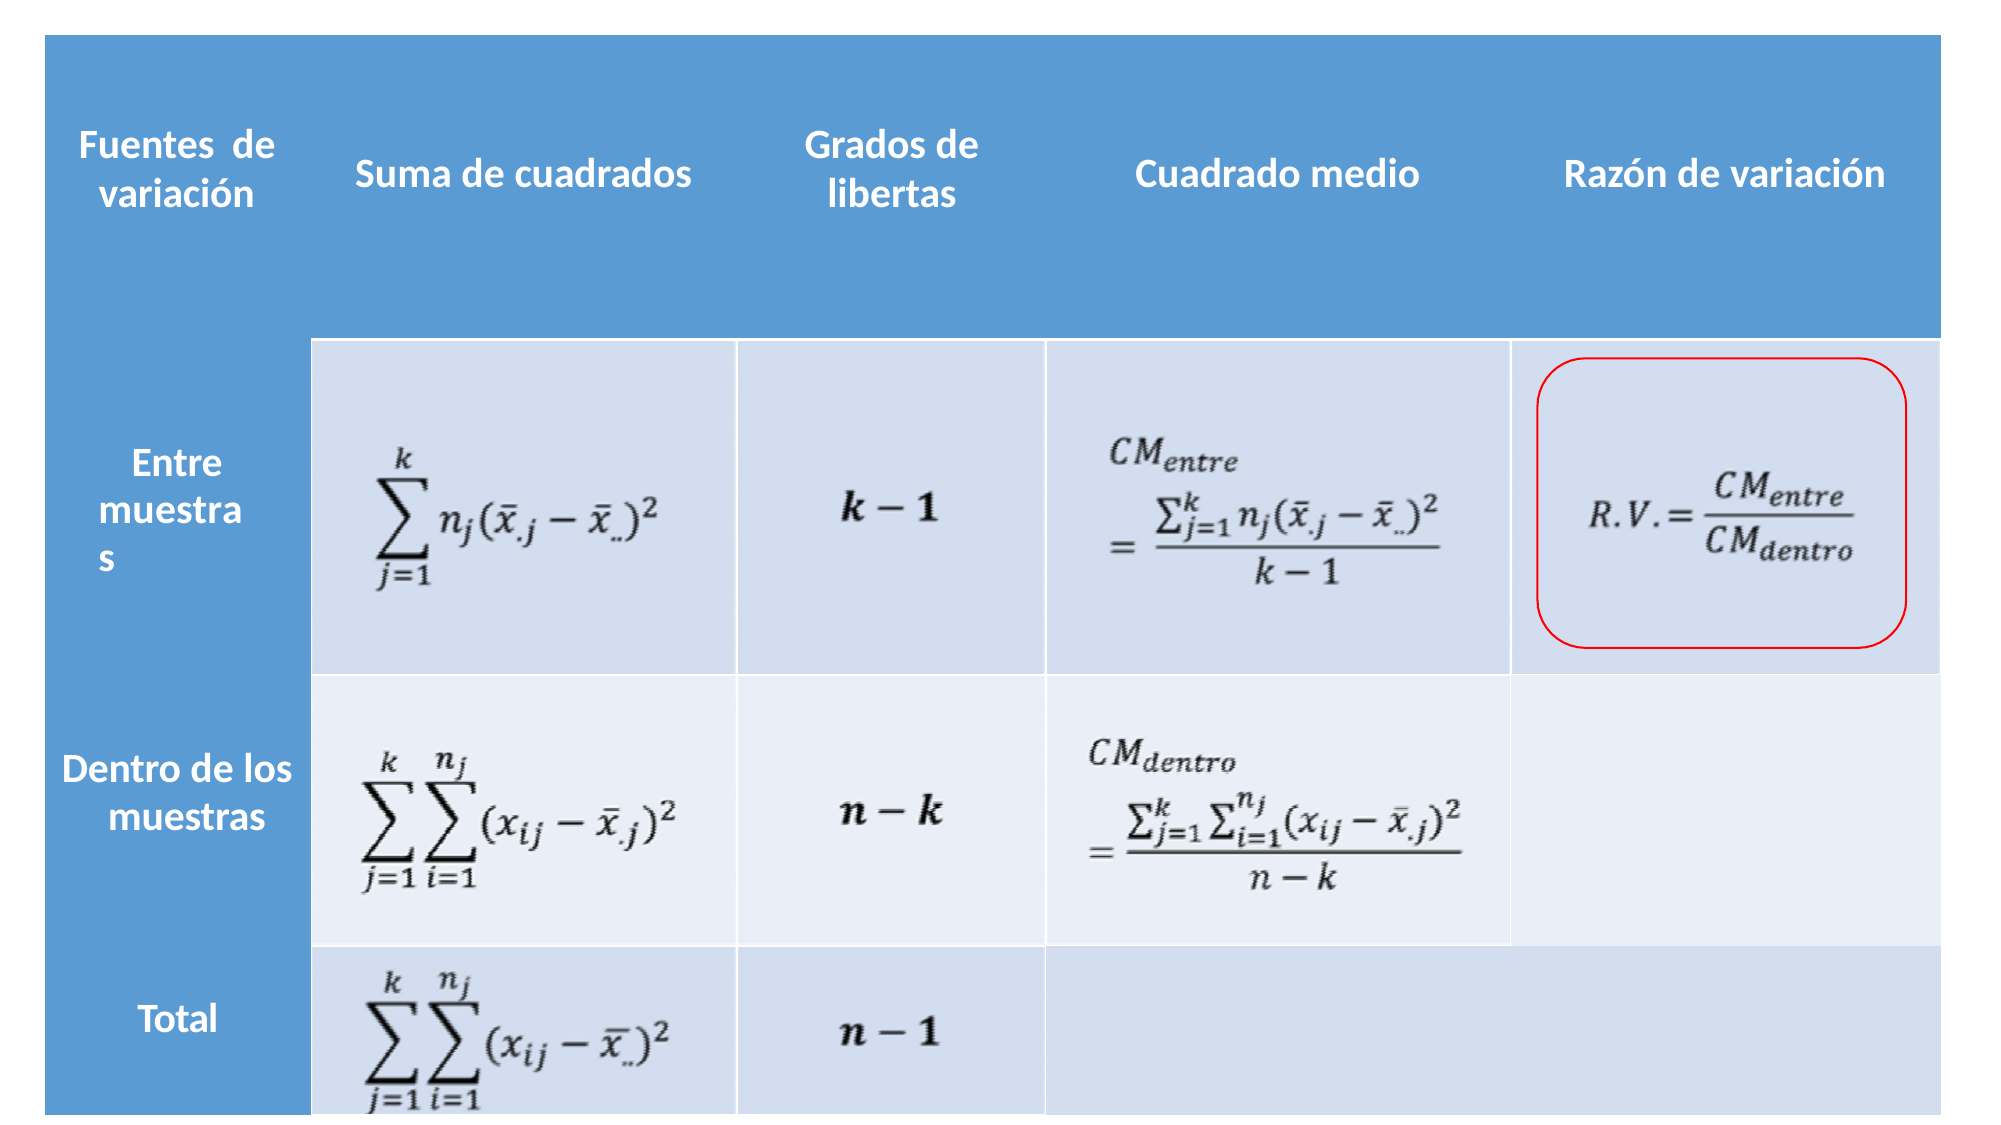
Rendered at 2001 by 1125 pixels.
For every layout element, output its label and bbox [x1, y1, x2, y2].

text_box [40, 33, 1946, 1118]
